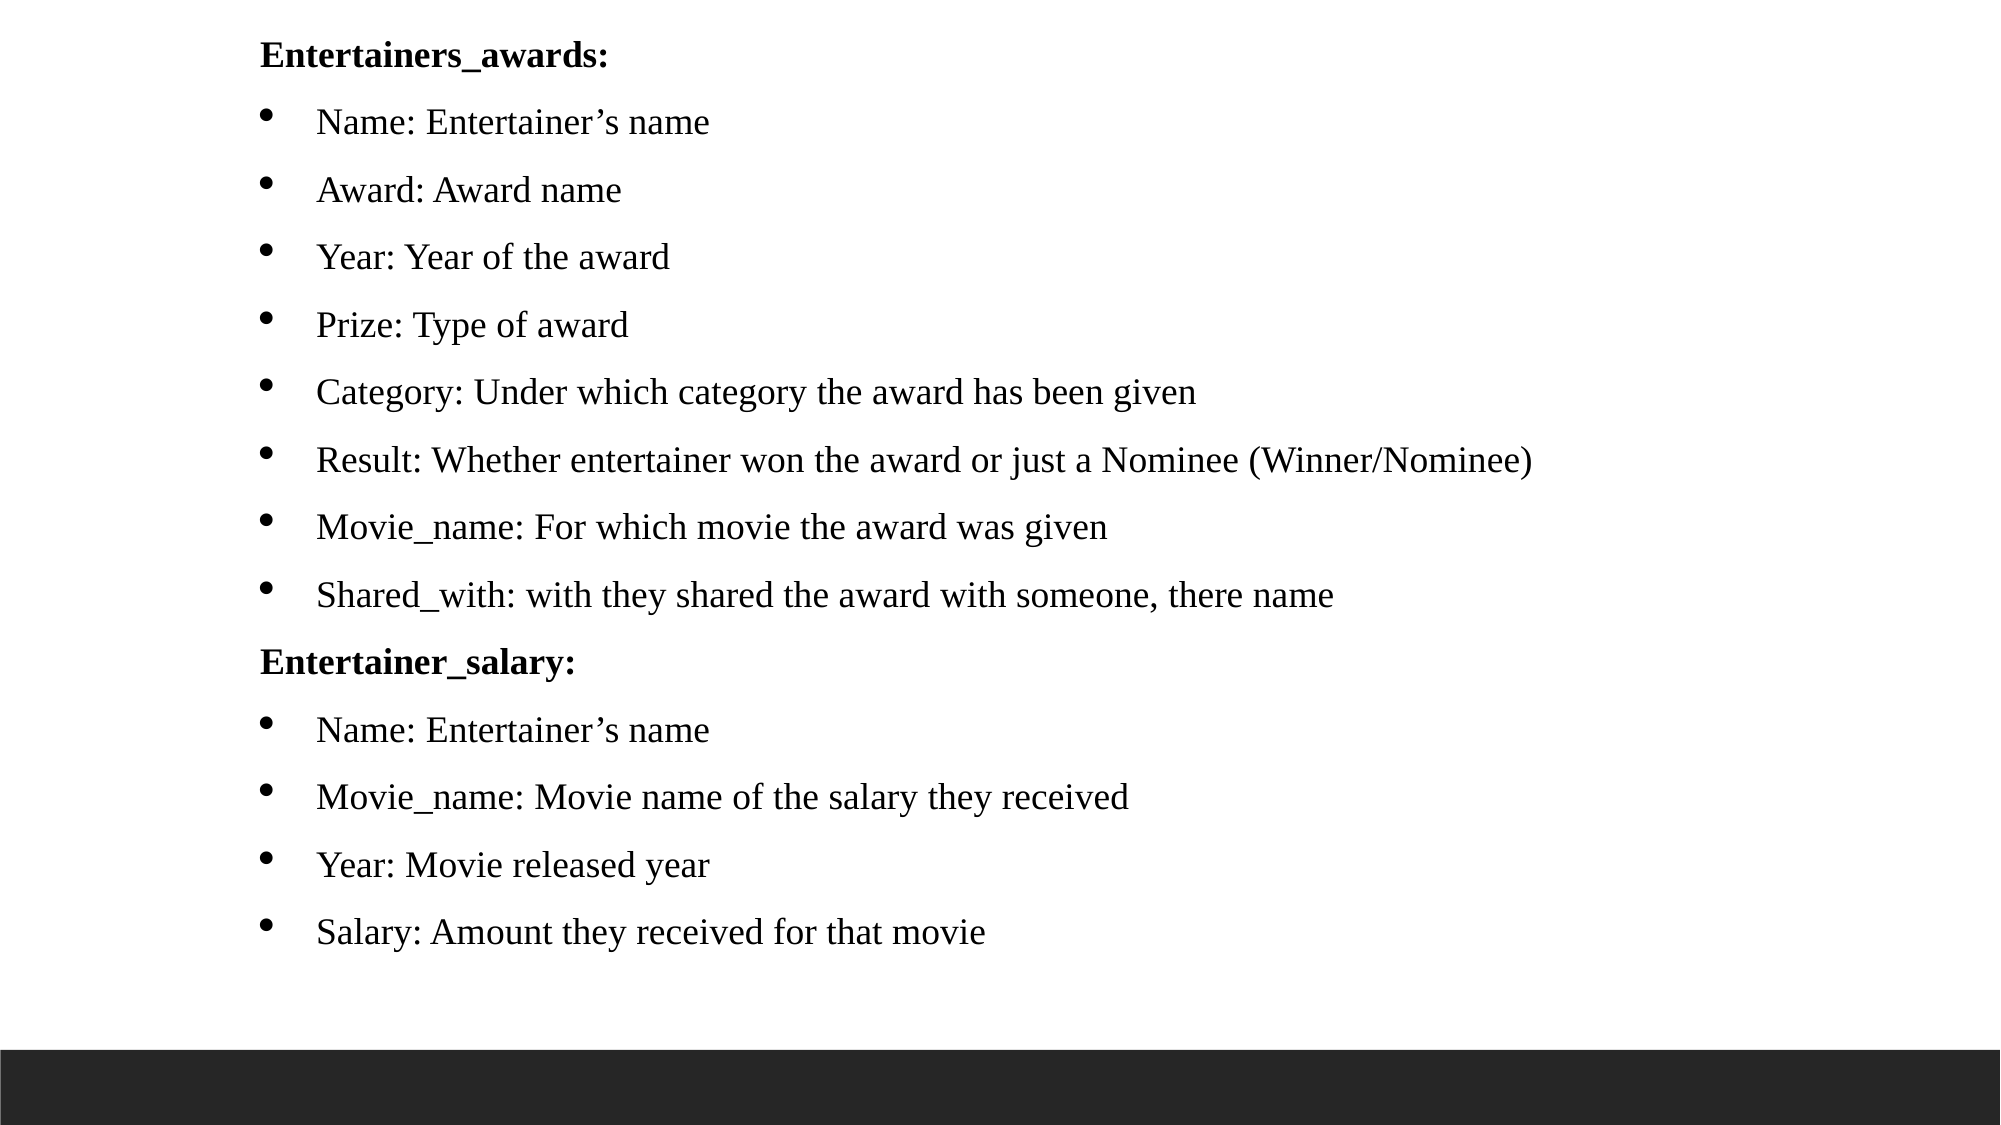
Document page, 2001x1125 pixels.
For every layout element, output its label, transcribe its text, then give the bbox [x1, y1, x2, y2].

text_box Entertainers_awards: Name: Entertainer’s name Award: Award name Year: Year of the award Prize: Type of award Category: Under which category the award has been given Result: Whether entertainer won the award or just a Nominee (Winner/Nominee) Movie_name: For which movie the award was given Shared_with: with they shared the award with someone, there name Entertainer_salary: Name: Entertainer’s name Movie_name: Movie name of the salary they received Year: Movie released year Salary: Amount they received for that movie [245, 0, 1550, 1022]
